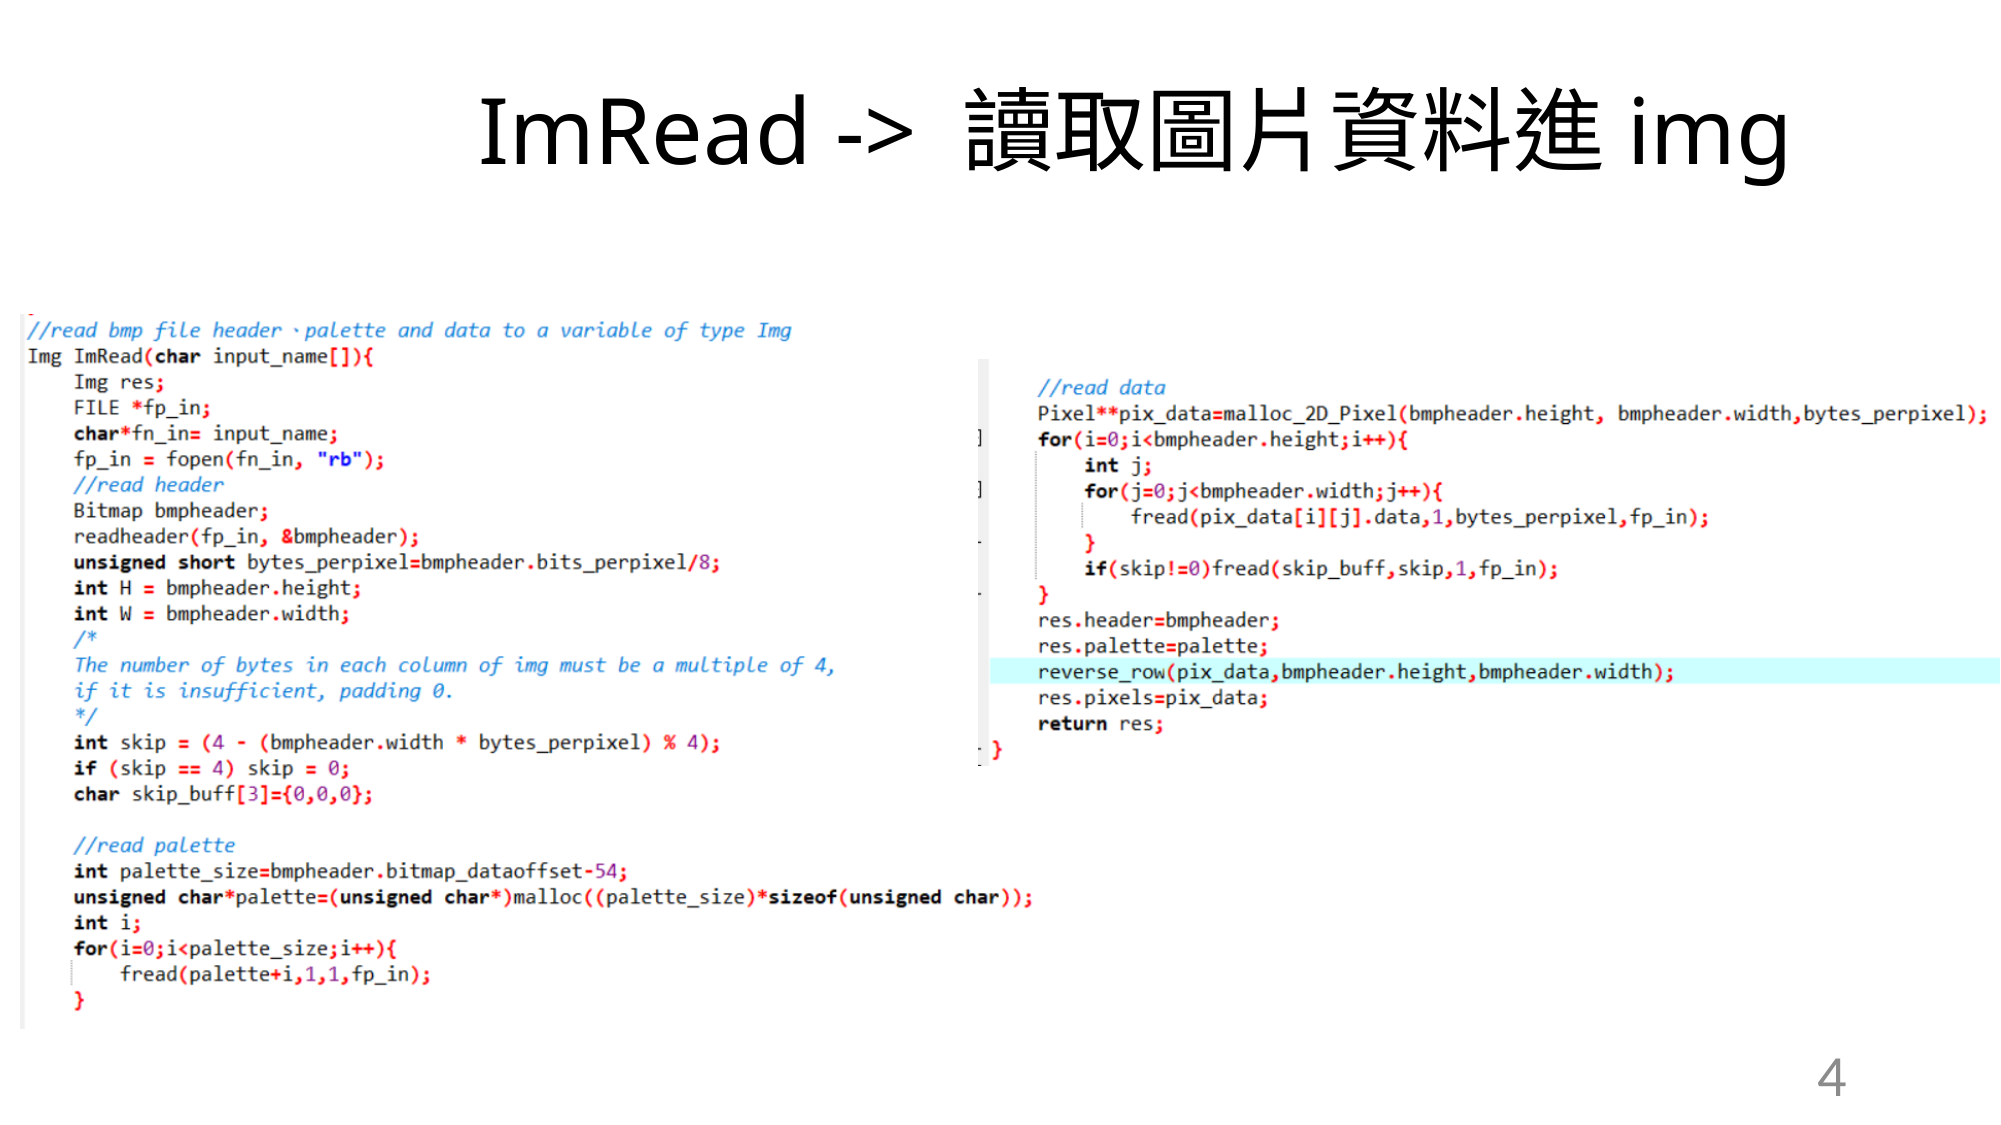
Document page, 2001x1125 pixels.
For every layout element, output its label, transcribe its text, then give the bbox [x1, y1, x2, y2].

title ImRead -> 讀取圖片資料進img [163, 69, 1921, 201]
slide_number 4 [1412, 1042, 1863, 1103]
picture [978, 359, 2000, 766]
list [20, 314, 1042, 1029]
